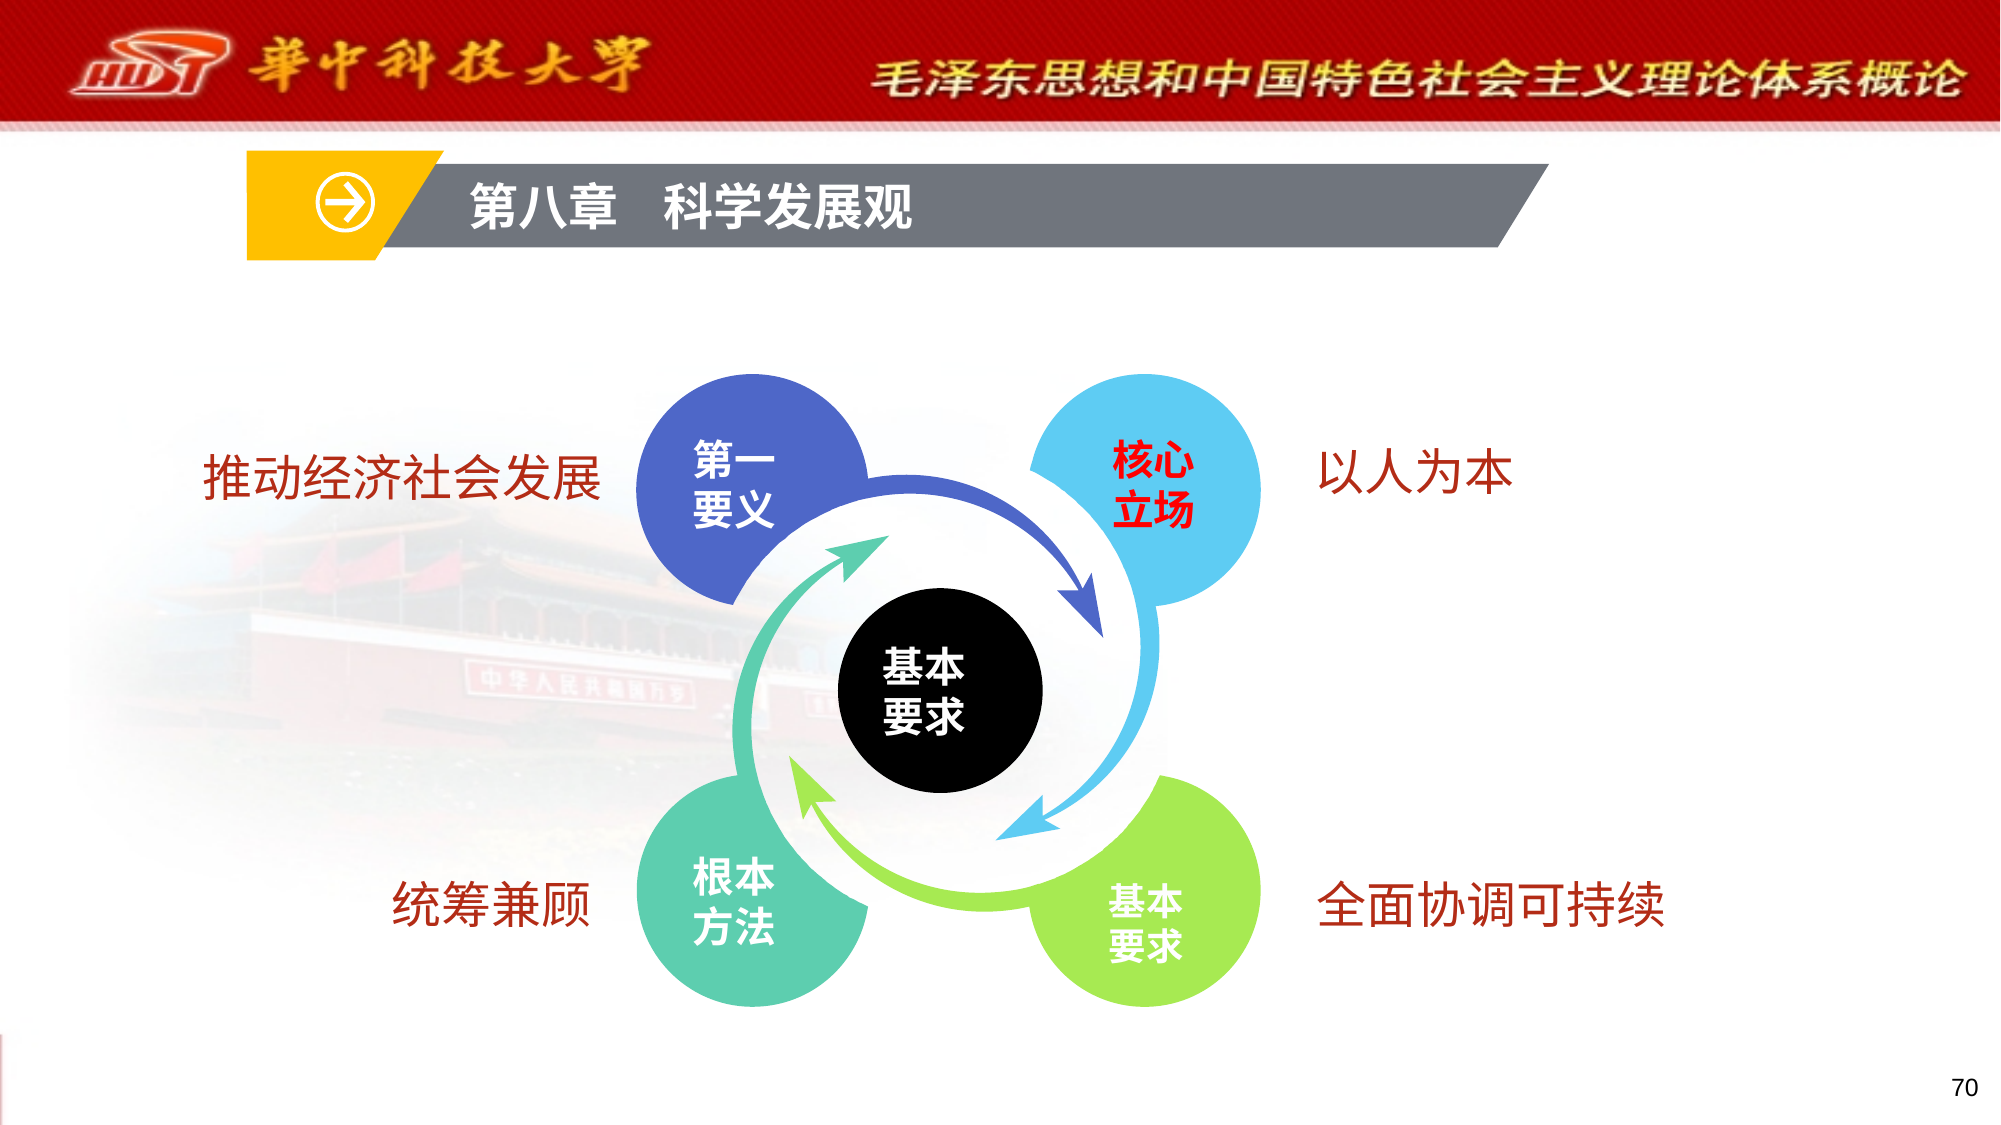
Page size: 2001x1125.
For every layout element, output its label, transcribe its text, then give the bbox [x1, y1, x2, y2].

text_box 统筹兼顾 [329, 865, 629, 941]
picture [0, 0, 2001, 1125]
text_box 以人为本 [1437, 432, 1566, 508]
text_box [246, 150, 1550, 261]
text_box 全面协调可持续 [1437, 865, 1697, 941]
slide_number 70 [1917, 1064, 1994, 1125]
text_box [634, 373, 1434, 1010]
text_box 推动经济社会发展 [178, 439, 627, 515]
